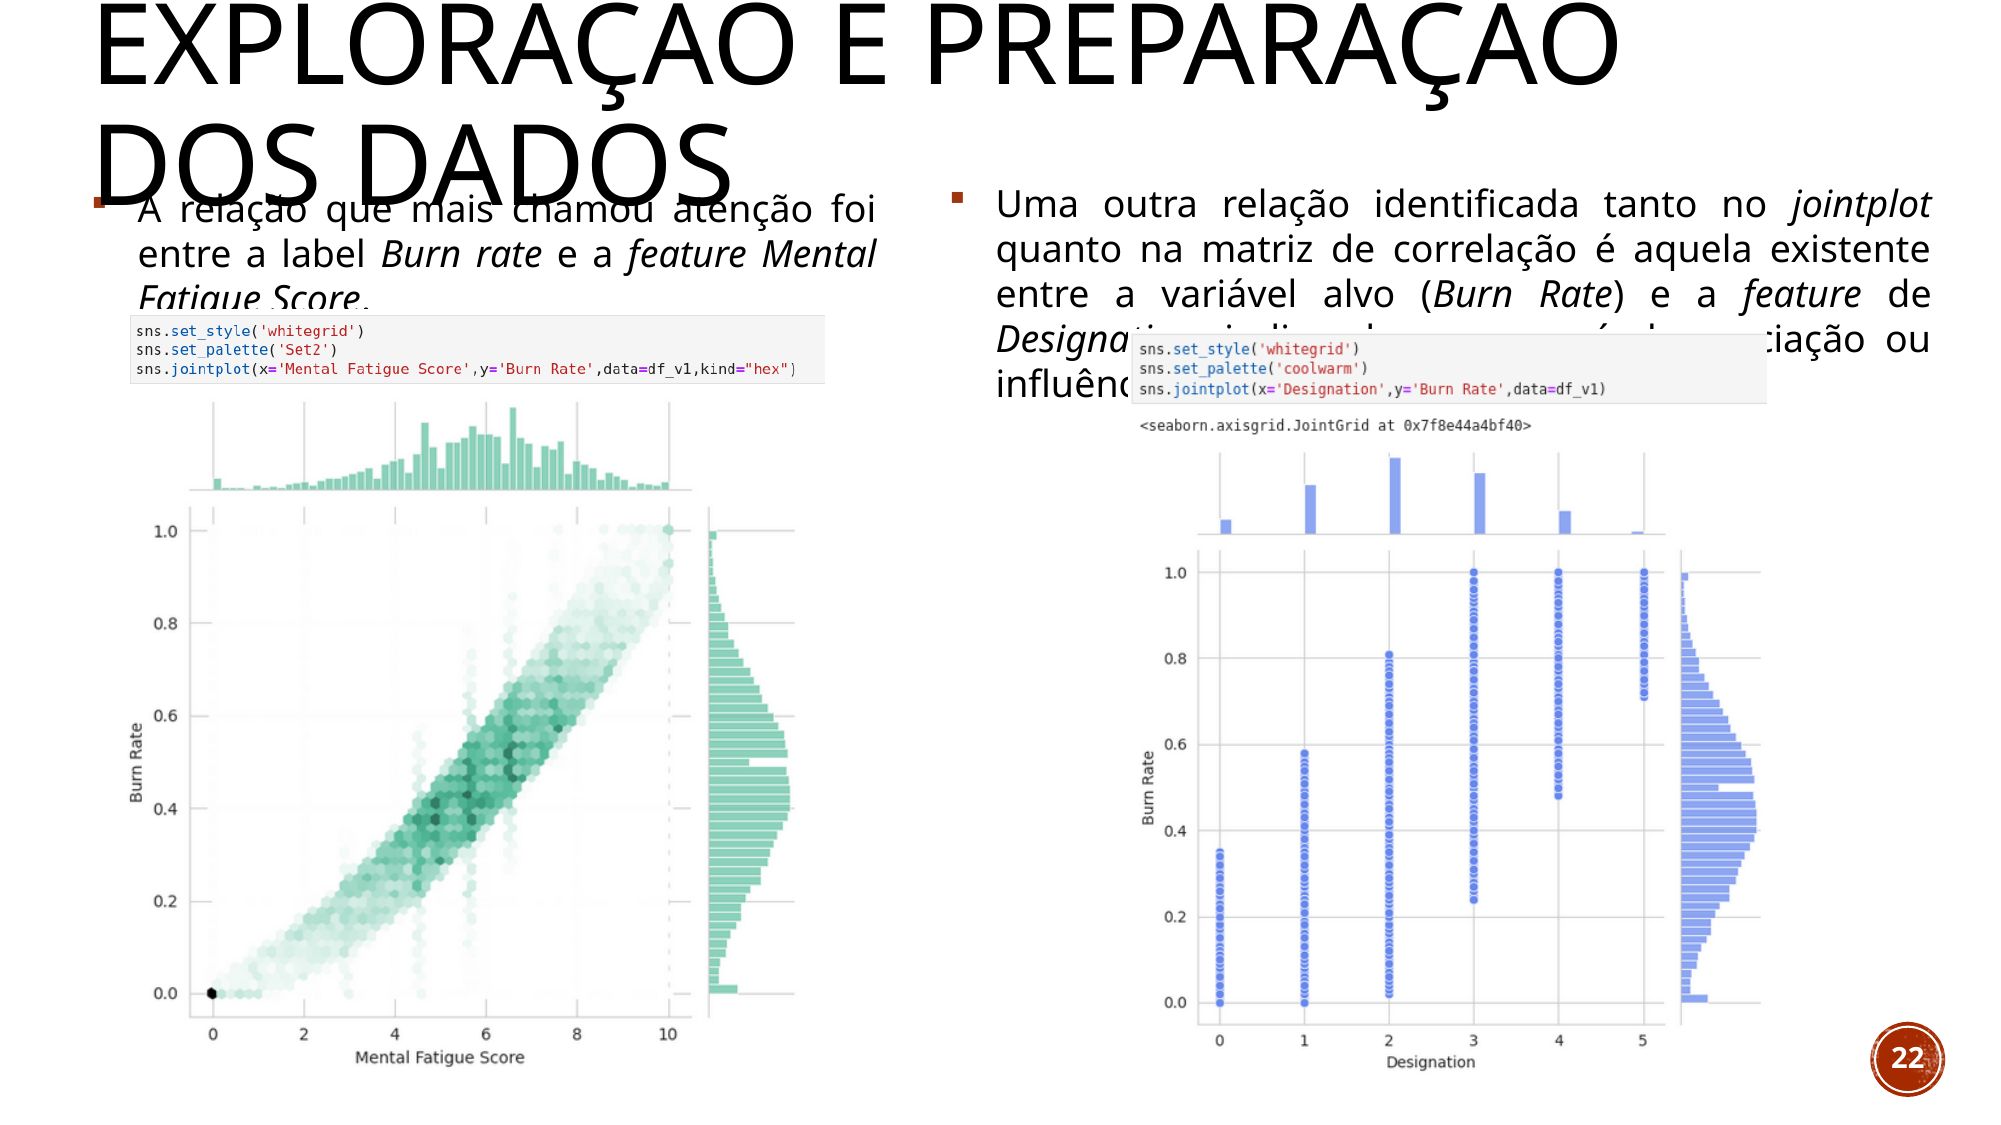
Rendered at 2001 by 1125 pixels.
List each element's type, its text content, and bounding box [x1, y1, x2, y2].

text_box A relação que mais chamou atenção foi entre a label Burn rate e a feature Mental Fatigue Score. [75, 181, 892, 328]
title Exploração e Preparação dos dados [75, 37, 1726, 181]
picture [1128, 329, 1767, 1089]
text_box Uma outra relação identificada tanto no jointplot quanto na matriz de correlação é aquela existente entre a variável alvo (Burn Rate) e a feature de Designation, indicando uma possível associação ou influência mútua entre elas. [933, 172, 1947, 413]
picture [125, 309, 825, 1089]
slide_number 22 [1855, 1028, 1961, 1089]
